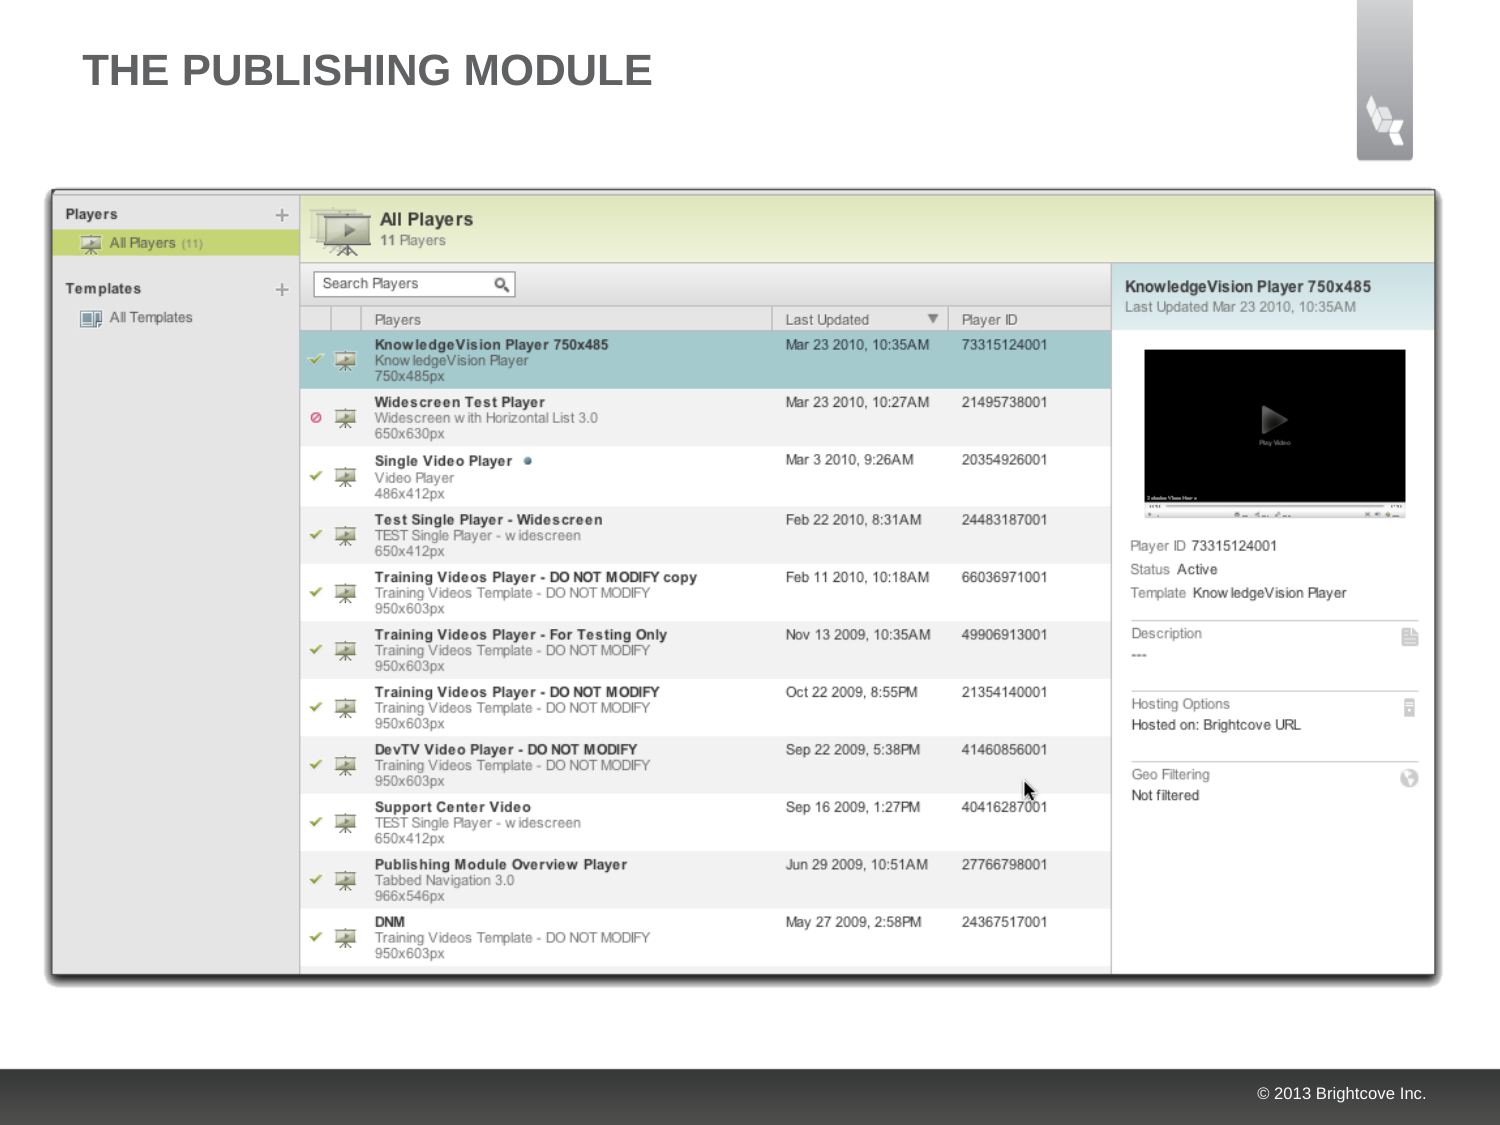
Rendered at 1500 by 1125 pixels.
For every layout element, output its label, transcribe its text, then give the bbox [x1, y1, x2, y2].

title The Publishing Module [66, 34, 1322, 179]
picture [0, 0, 1500, 1125]
